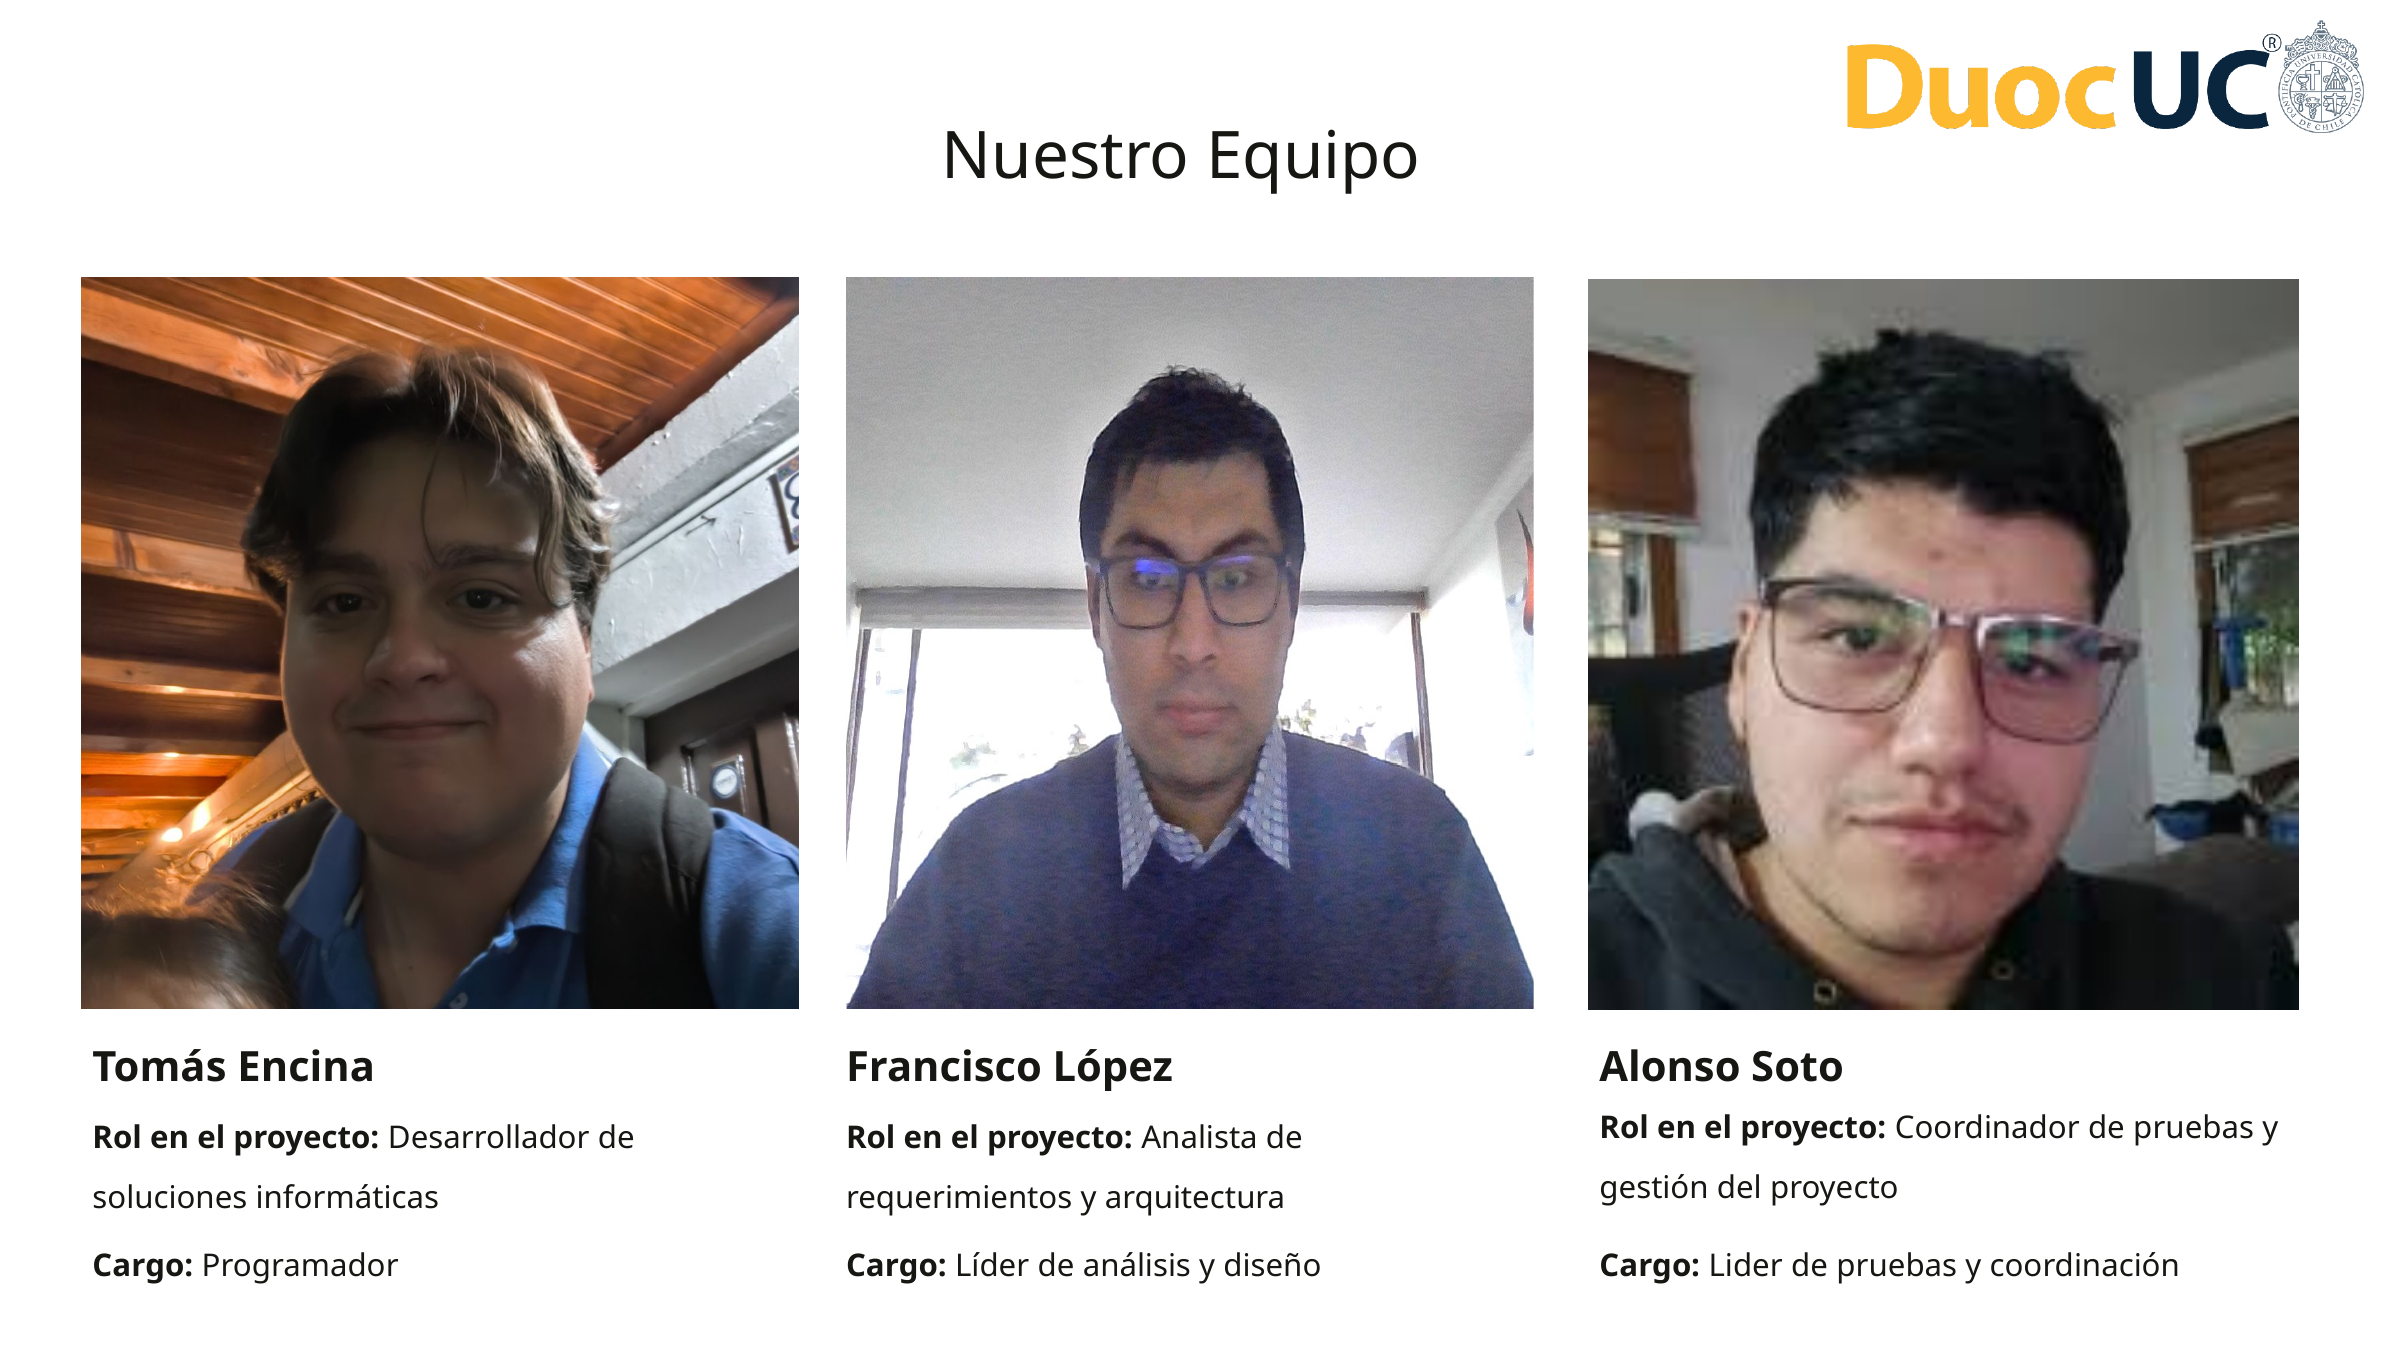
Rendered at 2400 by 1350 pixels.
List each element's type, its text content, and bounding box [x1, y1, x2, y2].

text_box Cargo: Programador [92, 1222, 781, 1350]
text_box Tomás Encina [92, 1027, 424, 1069]
text_box Alonso Soto [1599, 1027, 1931, 1069]
text_box Cargo: Lider de pruebas y coordinación [1599, 1222, 2310, 1350]
picture [80, 277, 800, 1009]
text_box Rol en el proyecto: Analista de requerimientos y arquitectura [845, 1095, 1534, 1138]
text_box Francisco López [845, 1027, 1177, 1069]
picture [1847, 20, 2364, 133]
picture [1587, 279, 2299, 1011]
picture [845, 277, 1534, 1009]
text_box Rol en el proyecto: Desarrollador de soluciones informáticas [92, 1095, 781, 1138]
text_box Rol en el proyecto: Coordinador de pruebas y gestión del proyecto [1599, 1085, 2310, 1128]
text_box Nuestro Equipo [941, 93, 1459, 176]
text_box Cargo: Líder de análisis y diseño [845, 1222, 1534, 1350]
